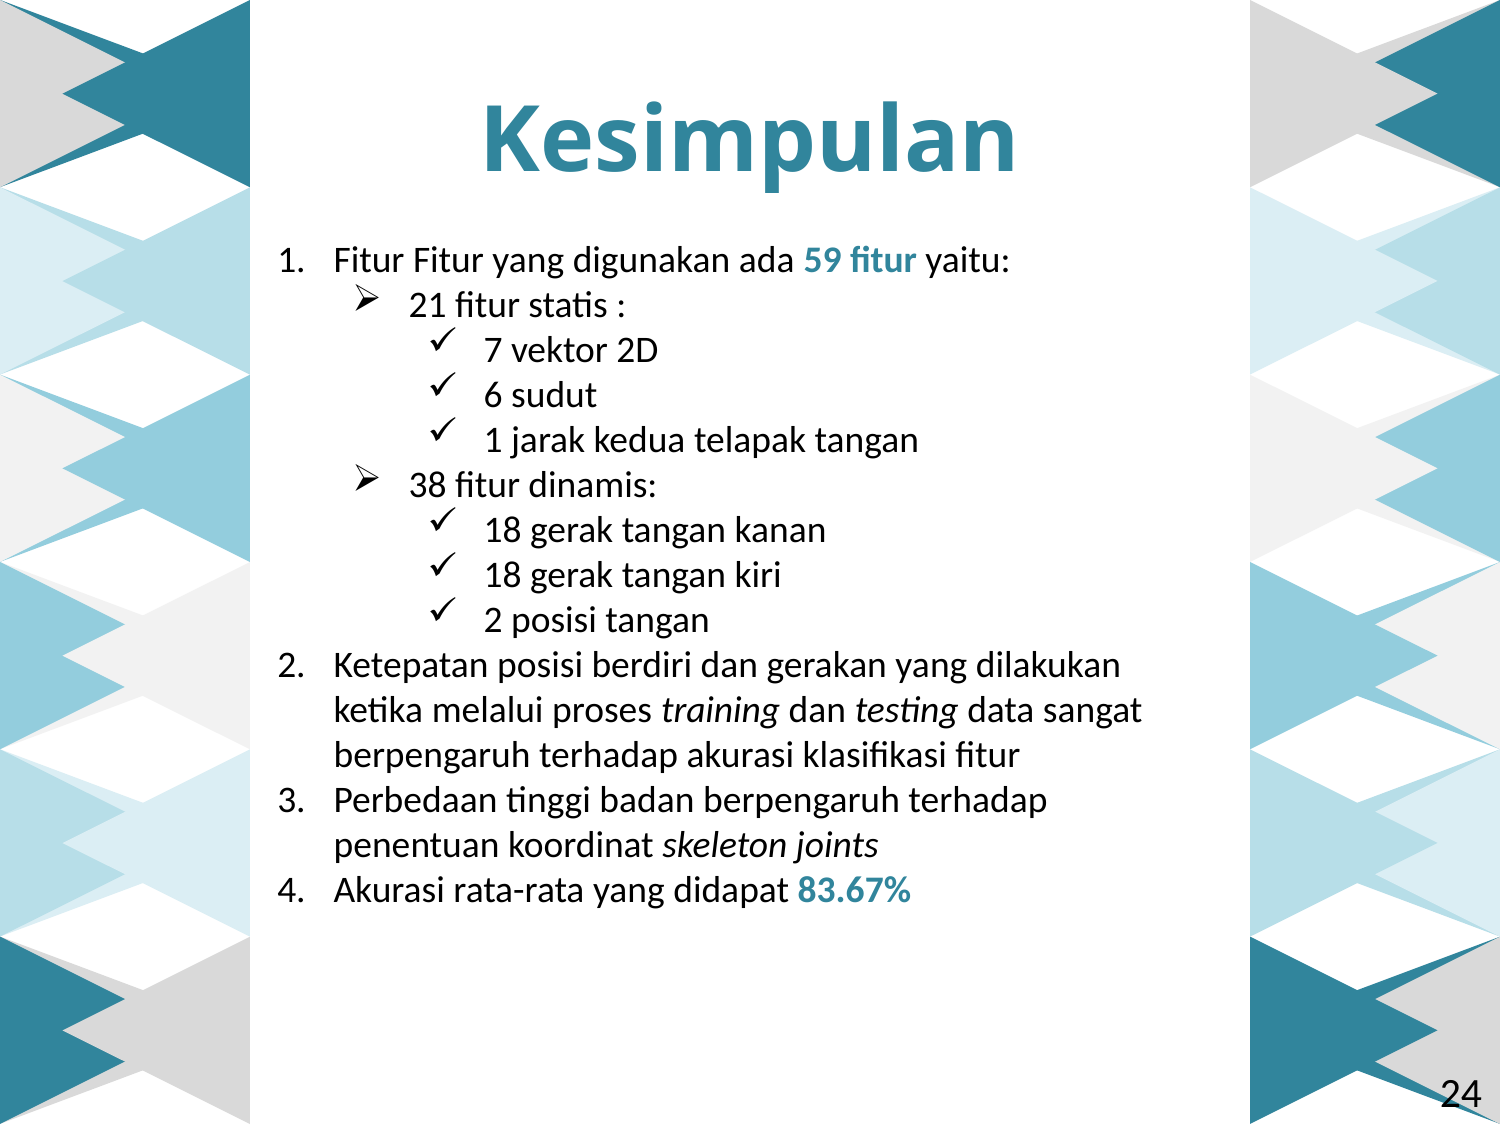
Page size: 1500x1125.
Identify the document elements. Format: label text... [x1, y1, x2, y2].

text_box Fitur Fitur yang digunakan ada 59 fitur yaitu: 21 fitur statis : 7 vektor 2D 6 sudut 1 jarak kedua telapak tangan 38 fitur dinamis: 18 gerak tangan kanan 18 gerak tangan kiri 2 posisi tangan Ketepatan posisi berdiri dan gerakan yang dilakukan ketika melalui proses training dan testing data sangat berpengaruh terhadap akurasi klasifikasi fitur Perbedaan tinggi badan berpengaruh terhadap penentuan koordinat skeleton joints Akurasi rata-rata yang didapat 83.67% [262, 227, 1225, 918]
title Kesimpulan [412, 41, 1088, 227]
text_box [0, 0, 251, 1125]
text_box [1249, 0, 1500, 1125]
